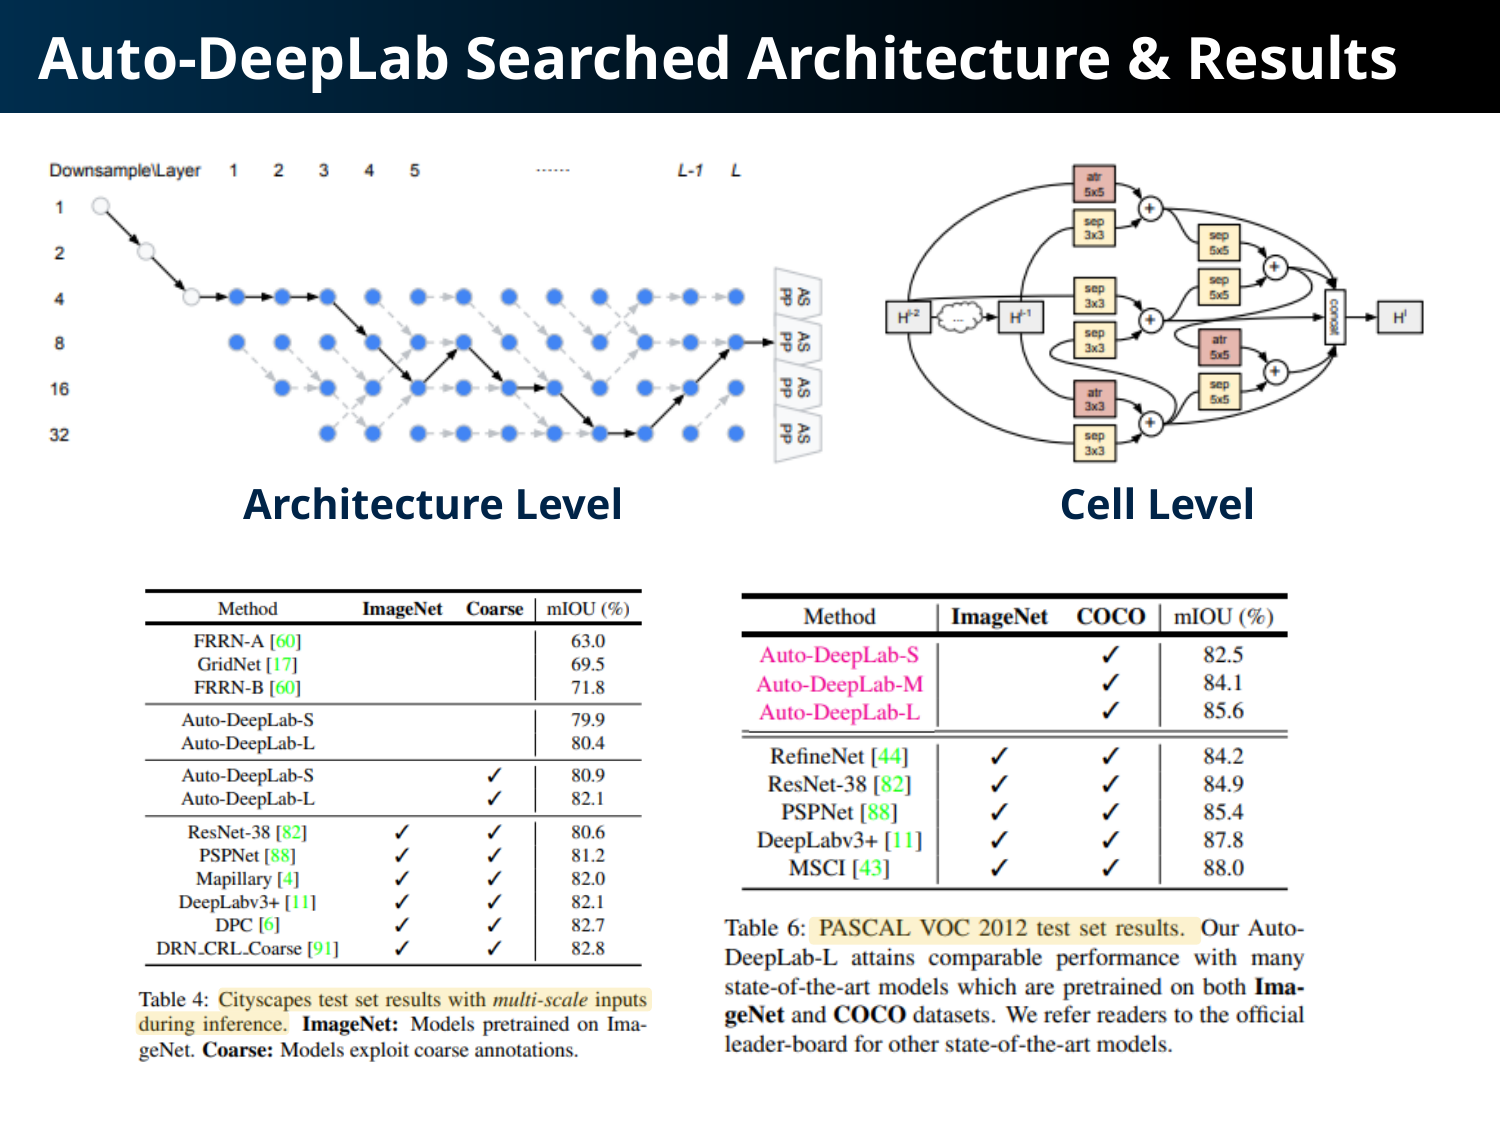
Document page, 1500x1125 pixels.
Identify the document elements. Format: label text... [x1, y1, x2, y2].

picture [714, 585, 1336, 1078]
title Auto-DeepLab Searched Architecture & Results [23, 0, 1477, 113]
picture [40, 151, 826, 471]
picture [135, 585, 653, 1071]
text_box Cell Level [897, 480, 1418, 536]
picture [879, 160, 1436, 471]
text_box Architecture Level [173, 480, 694, 536]
